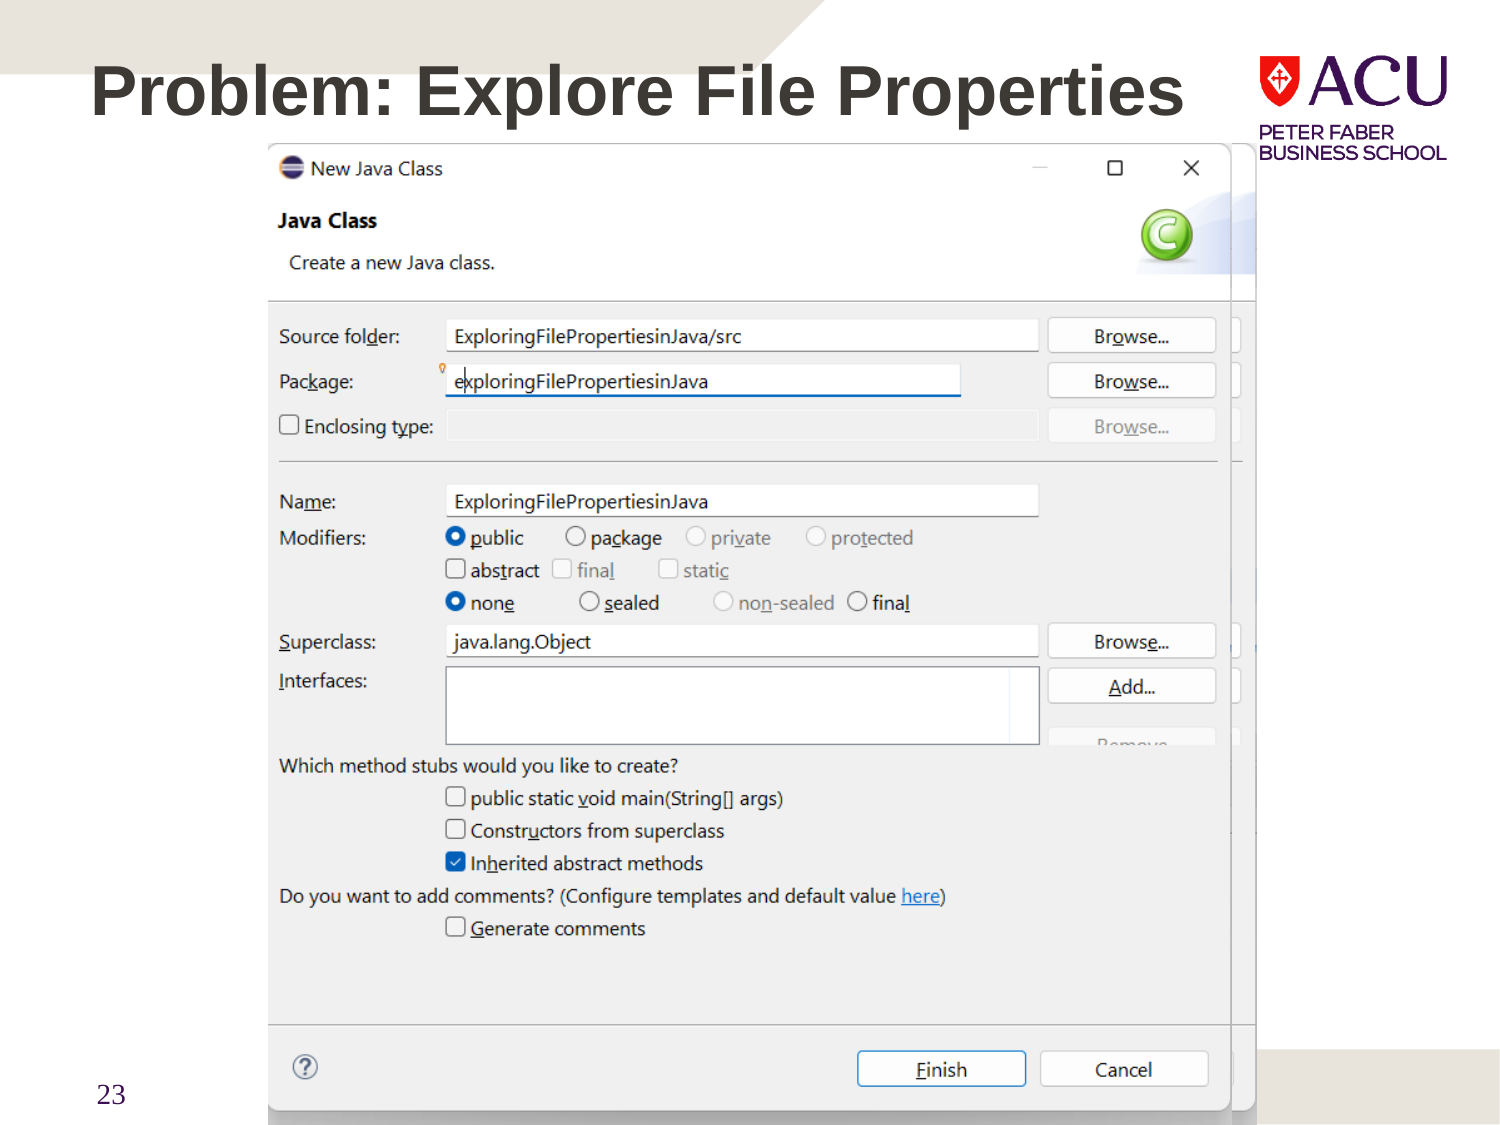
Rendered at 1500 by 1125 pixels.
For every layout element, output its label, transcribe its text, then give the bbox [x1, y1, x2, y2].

slide_number 23 [81, 1068, 156, 1109]
title Problem: Explore File Properties [75, 37, 1388, 138]
picture [268, 41, 1466, 1125]
